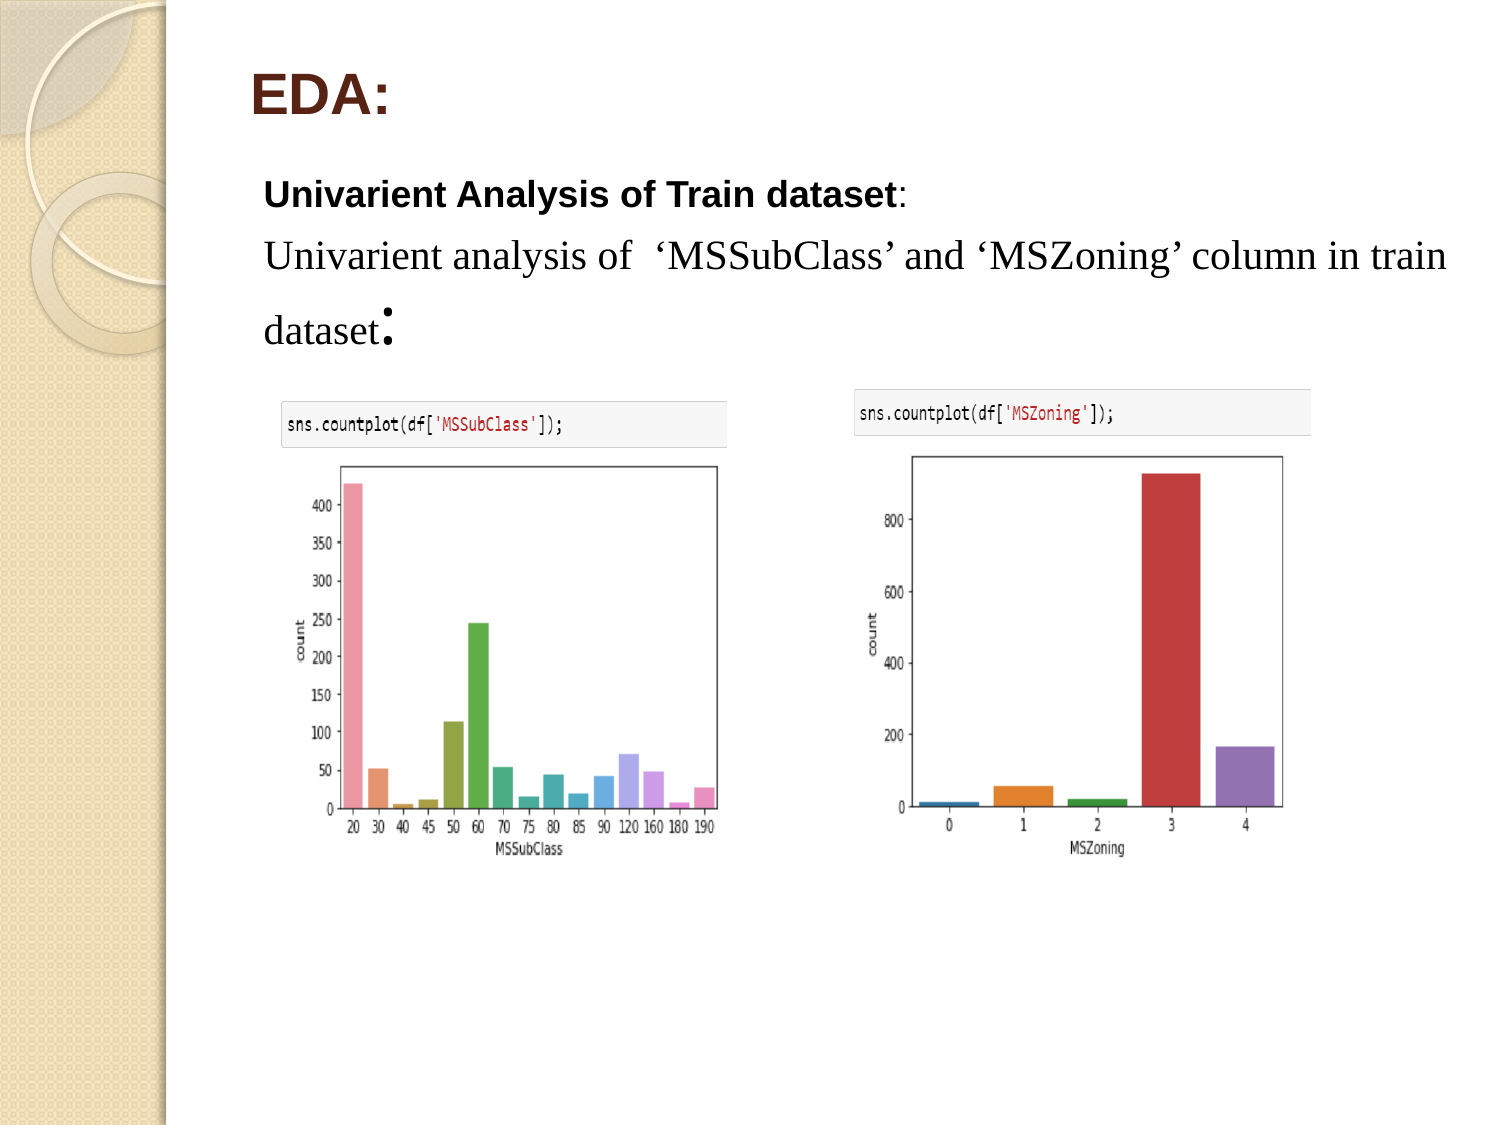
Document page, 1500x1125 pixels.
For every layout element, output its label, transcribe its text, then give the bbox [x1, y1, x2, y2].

picture [274, 399, 727, 879]
picture [849, 387, 1311, 866]
list Univarient Analysis of Train dataset: Univarient analysis of ‘MSSubClass’ and ‘MSZoning’ column in train dataset: [235, 162, 1466, 1025]
title EDA: [235, 45, 1466, 138]
